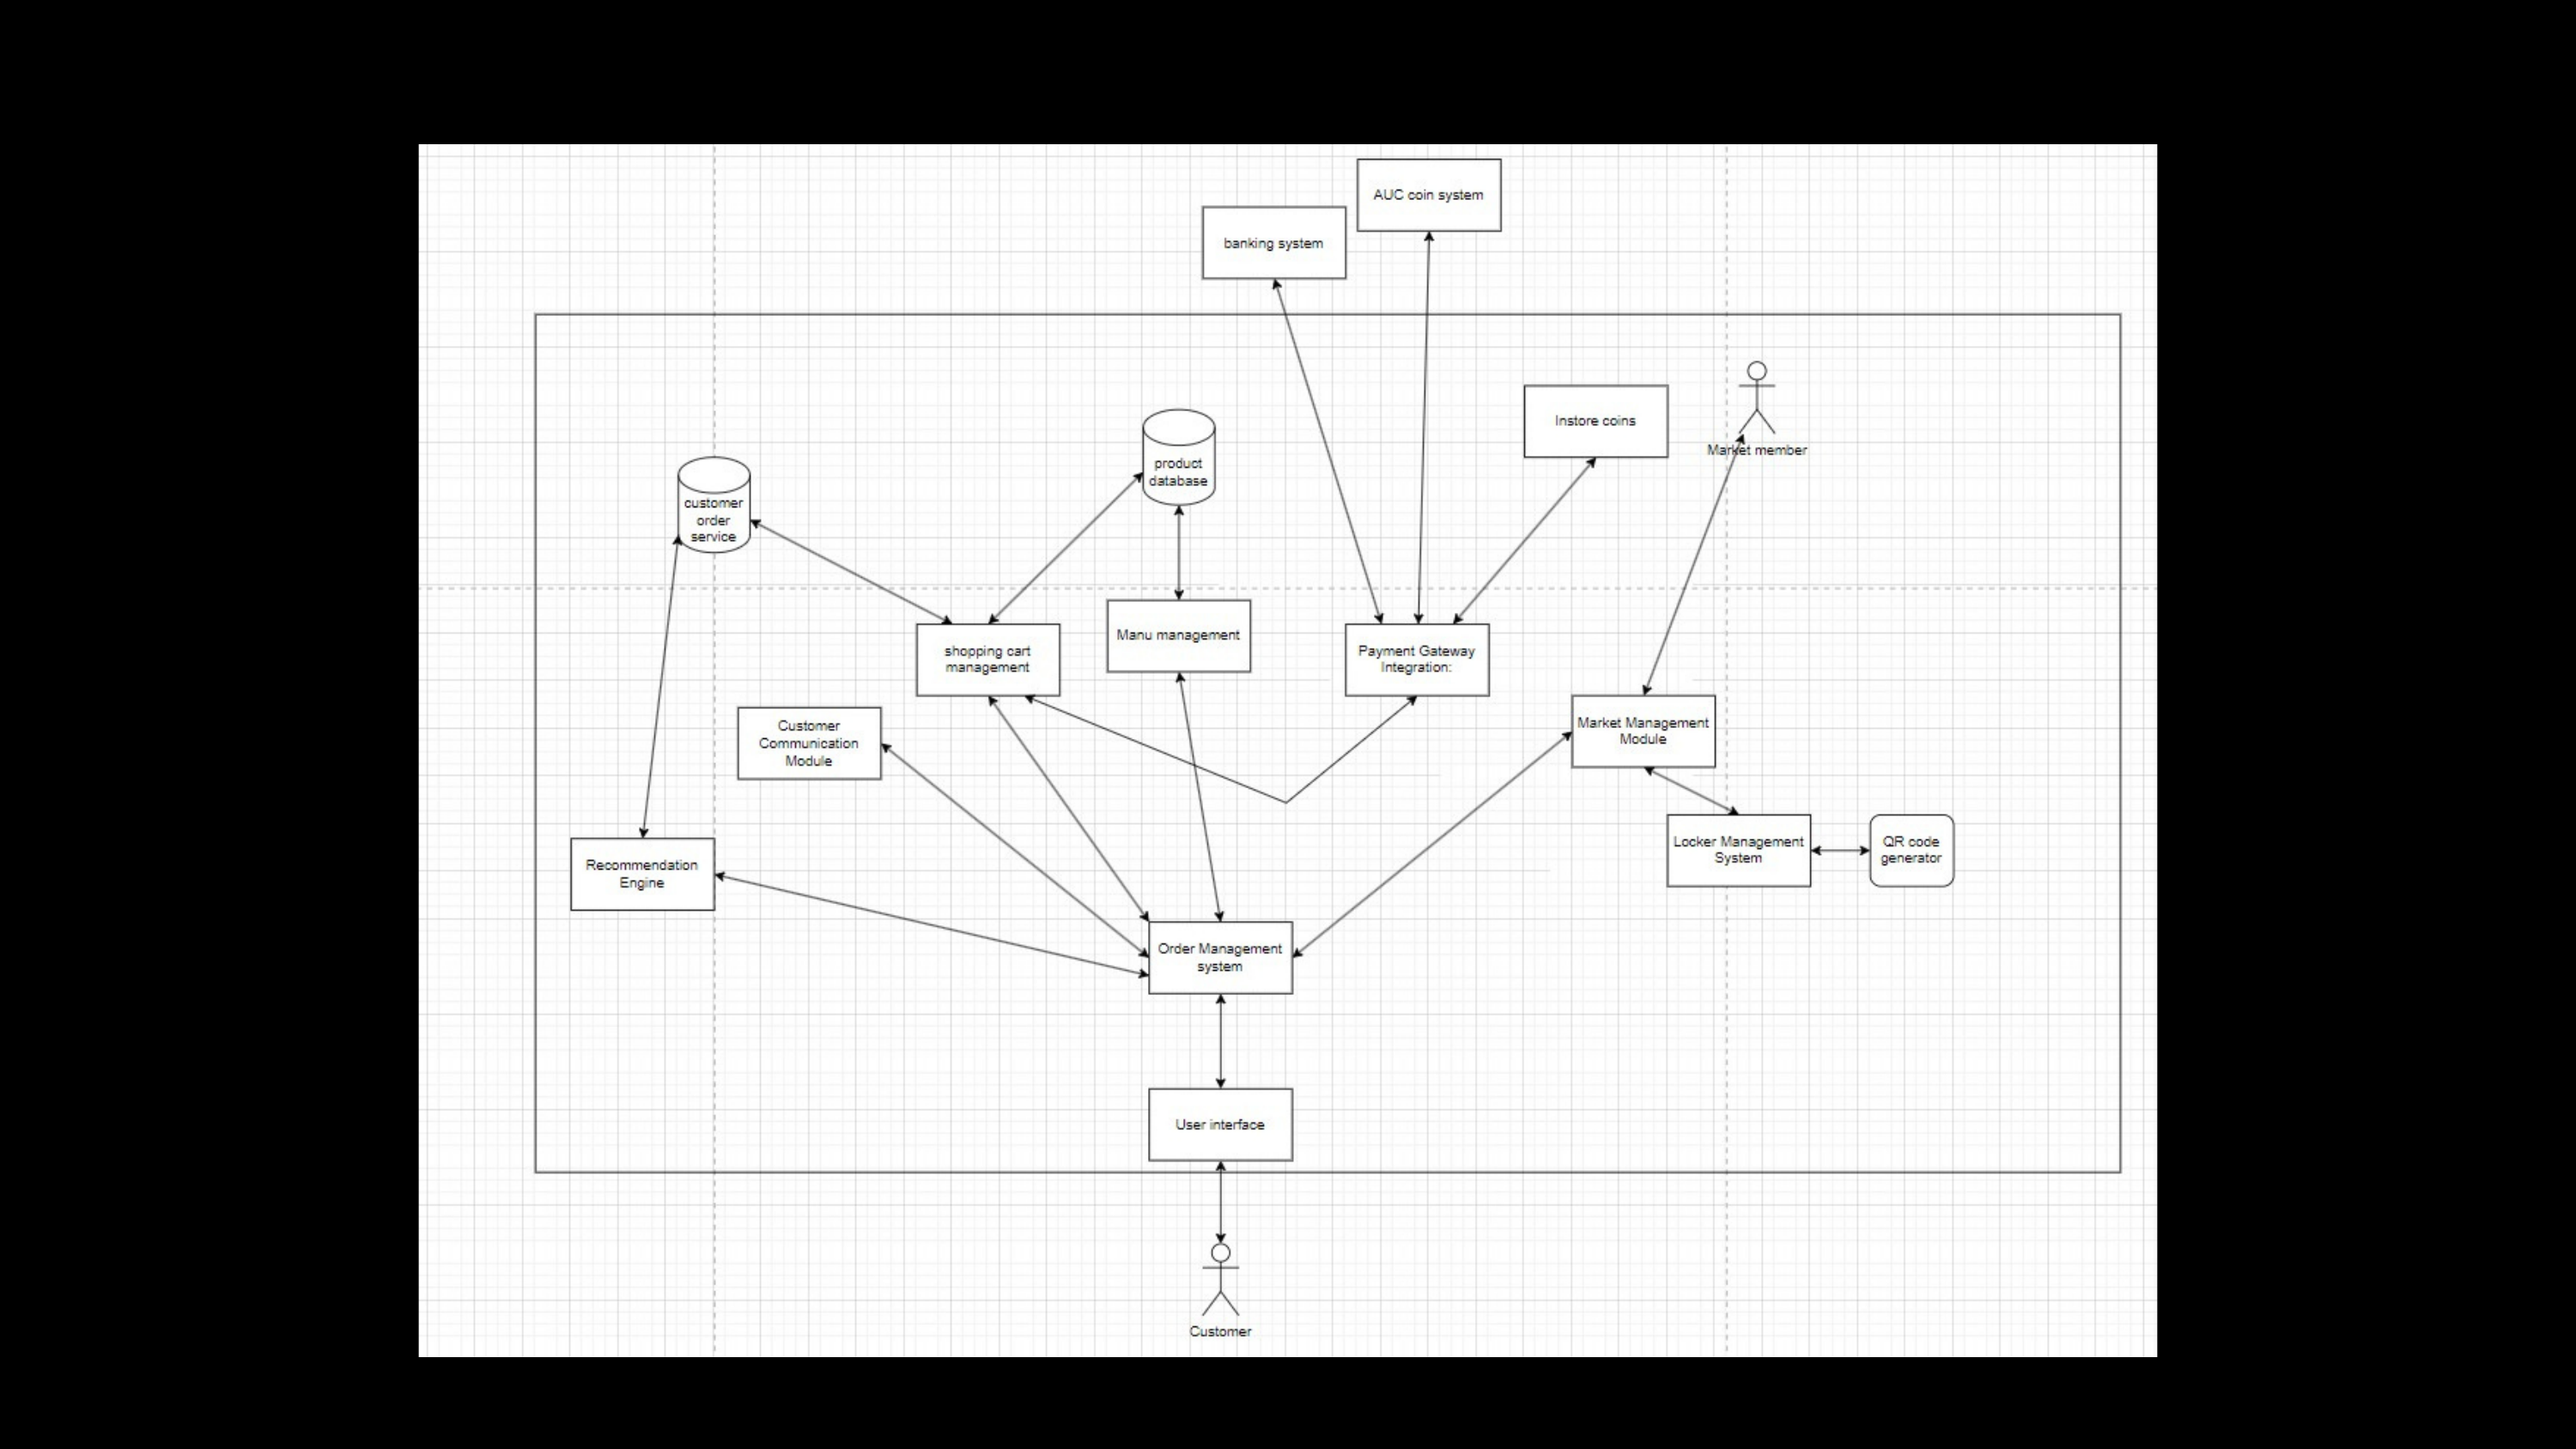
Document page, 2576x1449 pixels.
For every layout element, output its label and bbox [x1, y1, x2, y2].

text_box [418, 144, 2158, 1357]
